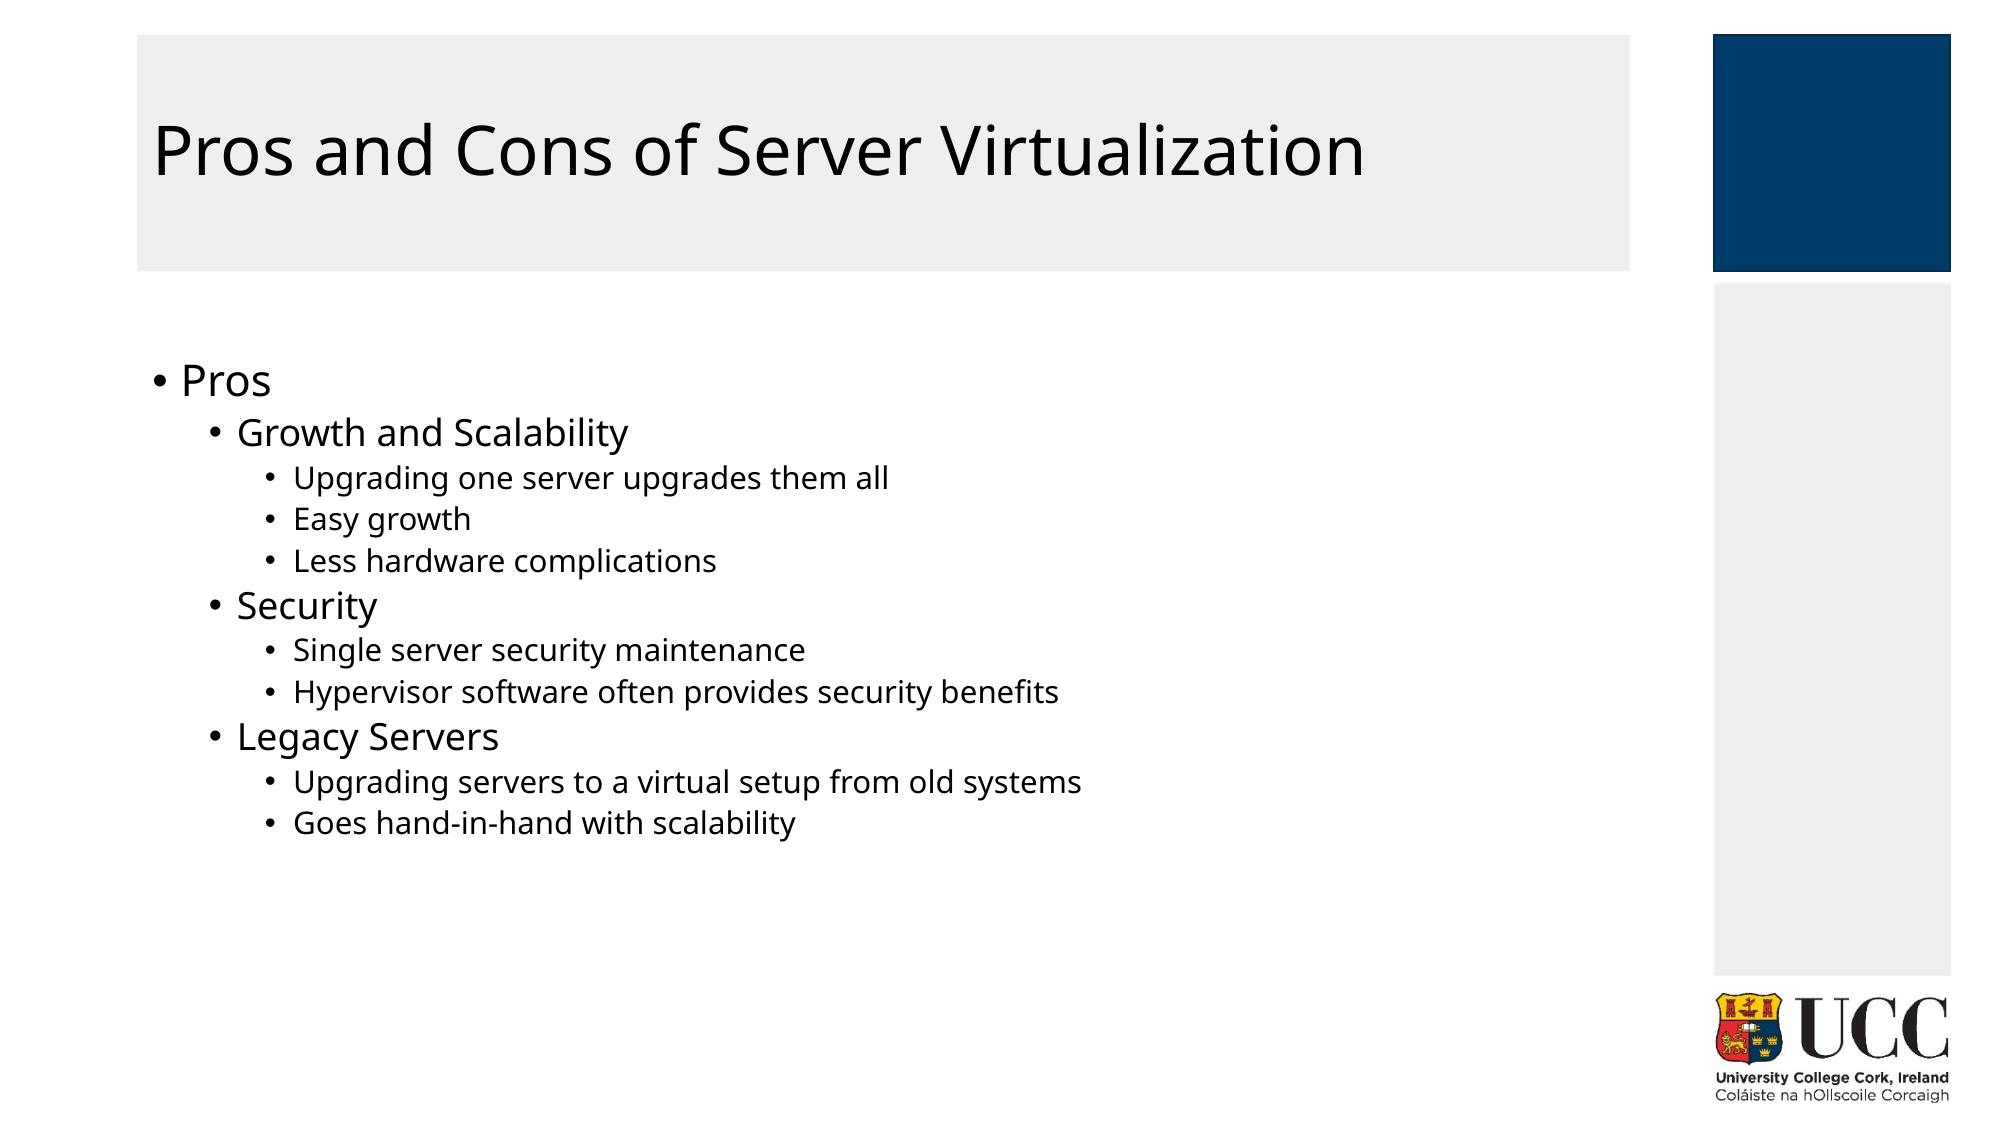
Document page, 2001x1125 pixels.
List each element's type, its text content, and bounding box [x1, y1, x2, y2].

title Pros and Cons of Server Virtualization [137, 34, 1630, 272]
picture [1713, 991, 1951, 1103]
list Pros Growth and Scalability Upgrading one server upgrades them all Easy growth Less hardware complications Security Single server security maintenance Hypervisor software often provides security benefits Legacy Servers Upgrading servers to a virtual setup from old systems Goes hand-in-hand with scalability [137, 283, 1630, 976]
